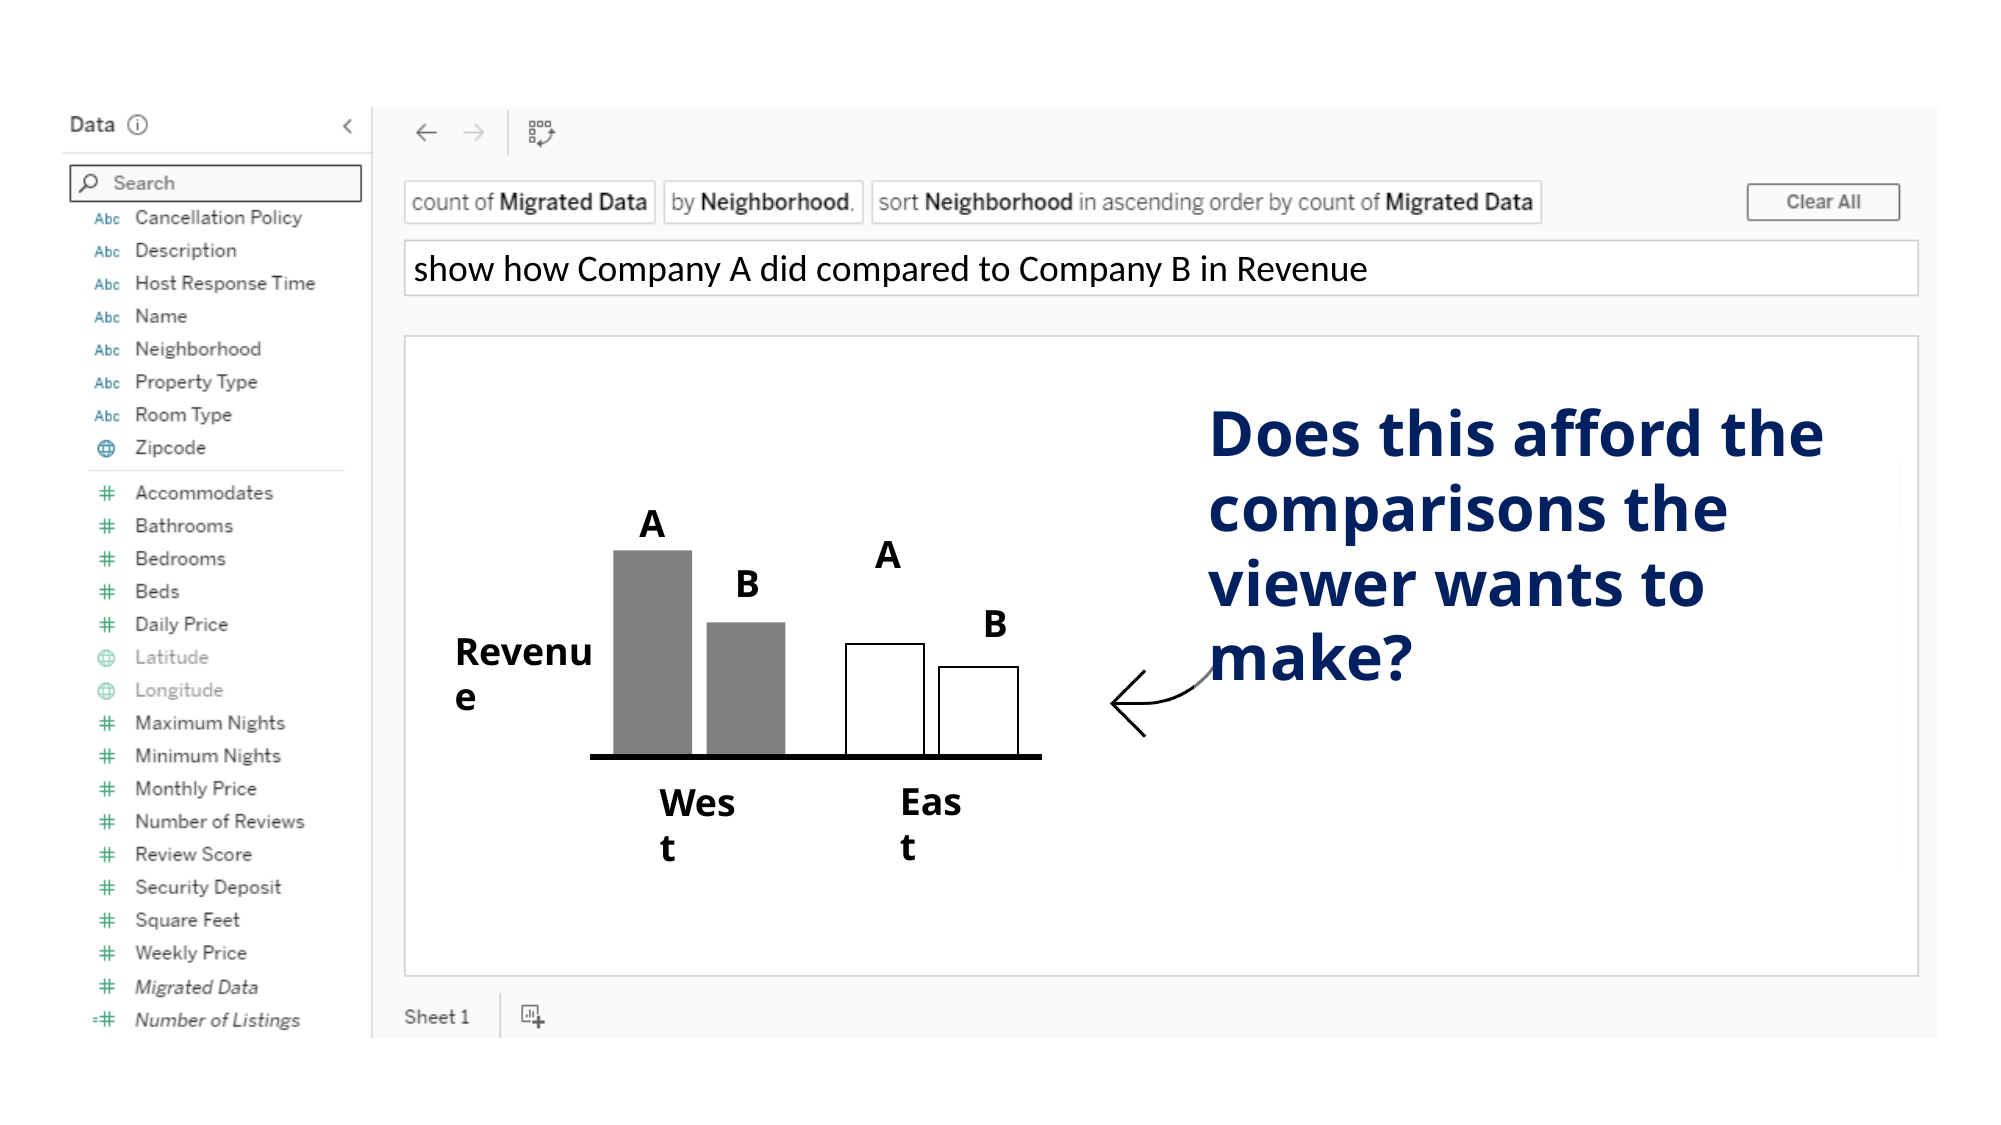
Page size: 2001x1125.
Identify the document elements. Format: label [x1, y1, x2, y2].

picture [62, 107, 1938, 1038]
